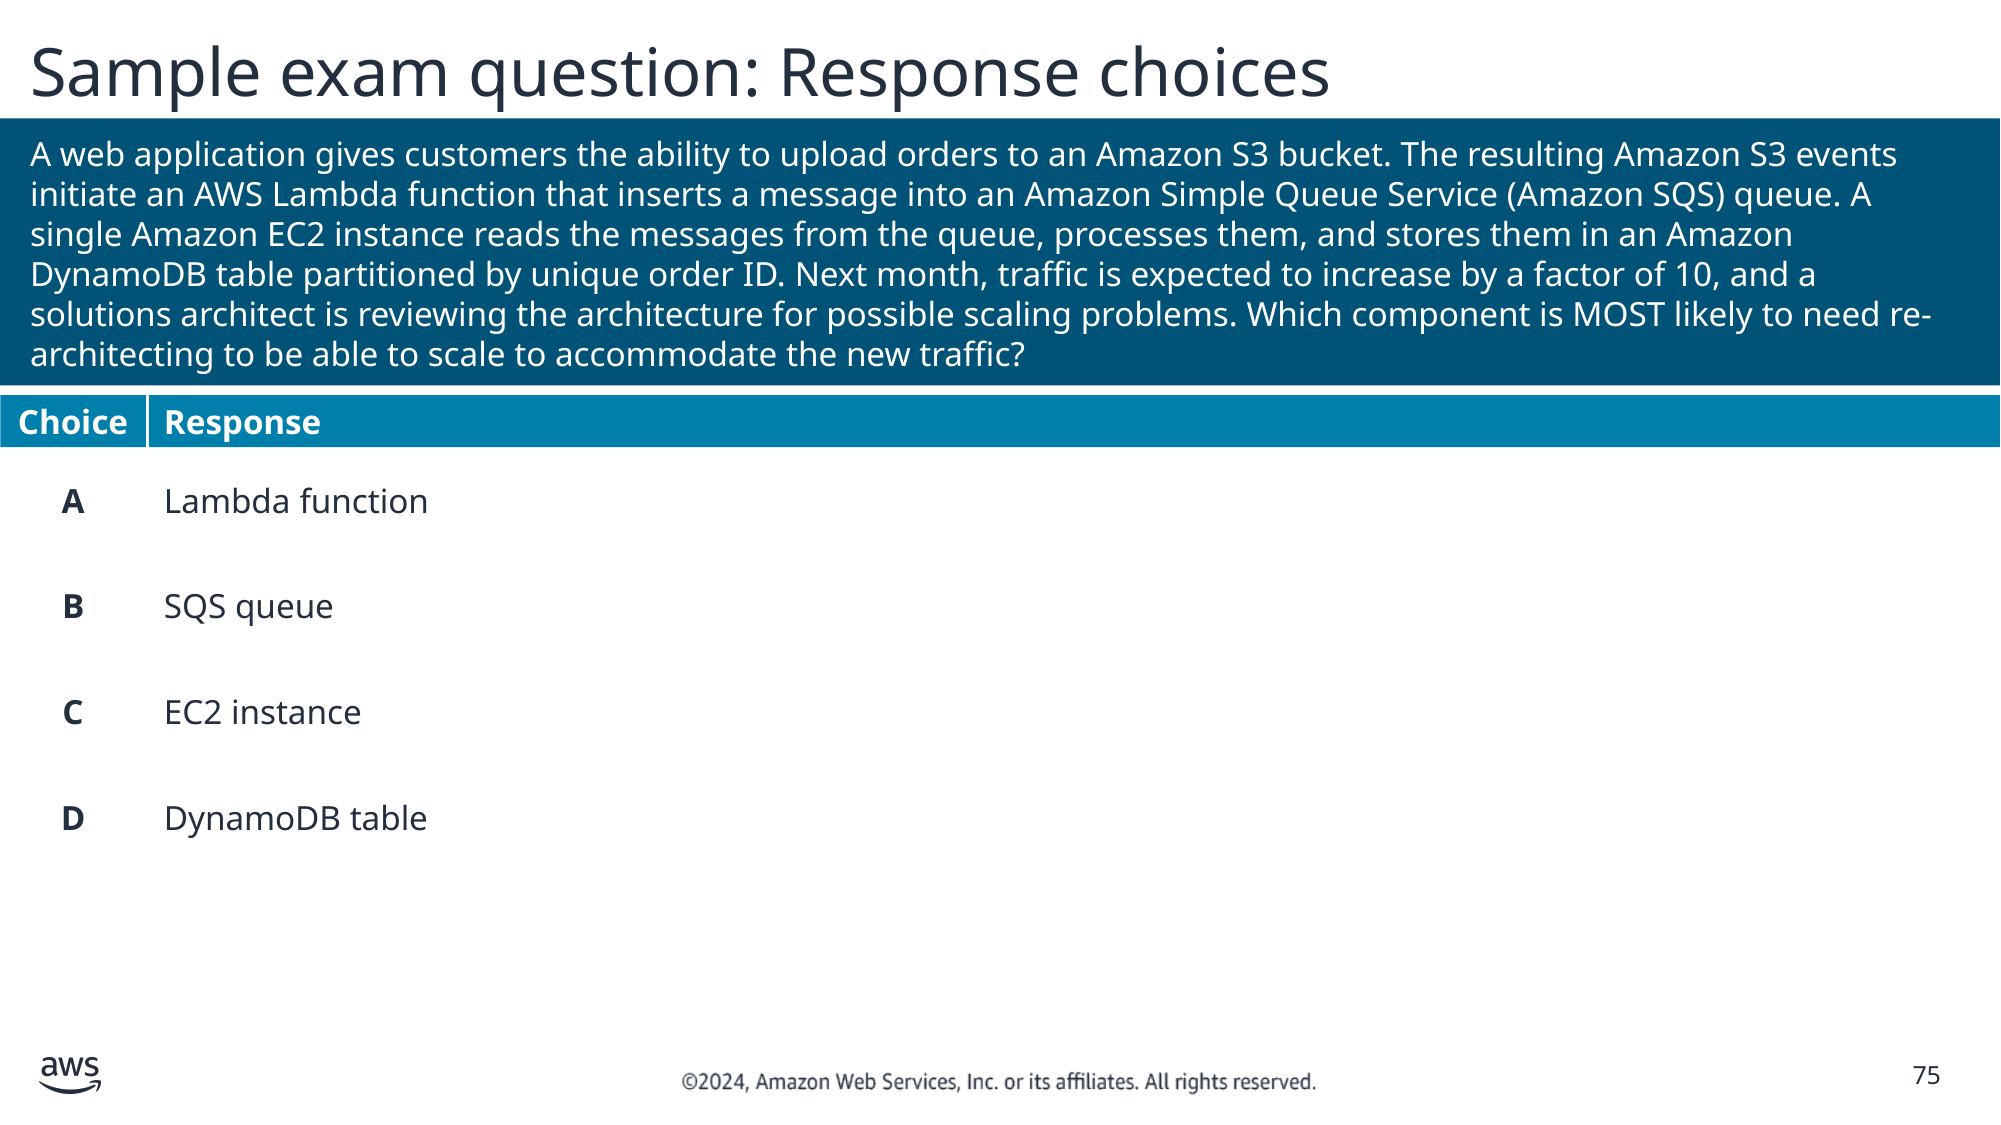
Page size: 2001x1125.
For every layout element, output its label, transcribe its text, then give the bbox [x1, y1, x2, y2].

picture [39, 1057, 101, 1094]
text_box A web application gives customers the ability to upload orders to an Amazon S3 bucket. The resulting Amazon S3 events initiate an AWS Lambda function that inserts a message into an Amazon Simple Queue Service (Amazon SQS) queue. A single Amazon EC2 instance reads the messages from the queue, processes them, and stores them in an Amazon DynamoDB table partitioned by unique order ID. Next month, traffic is expected to increase by a factor of 10, and a solutions architect is reviewing the architecture for possible scaling problems. Which component is MOST likely to need re-architecting to be able to scale to accommodate the new traffic? [0, 118, 2000, 386]
text_box Choice [0, 395, 146, 447]
slide_number ‹#› [1861, 1057, 1941, 1095]
text_box Response [148, 395, 2000, 446]
picture [621, 1061, 1378, 1105]
title Sample exam question: Response choices [0, 0, 2000, 118]
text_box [0, 447, 2000, 870]
